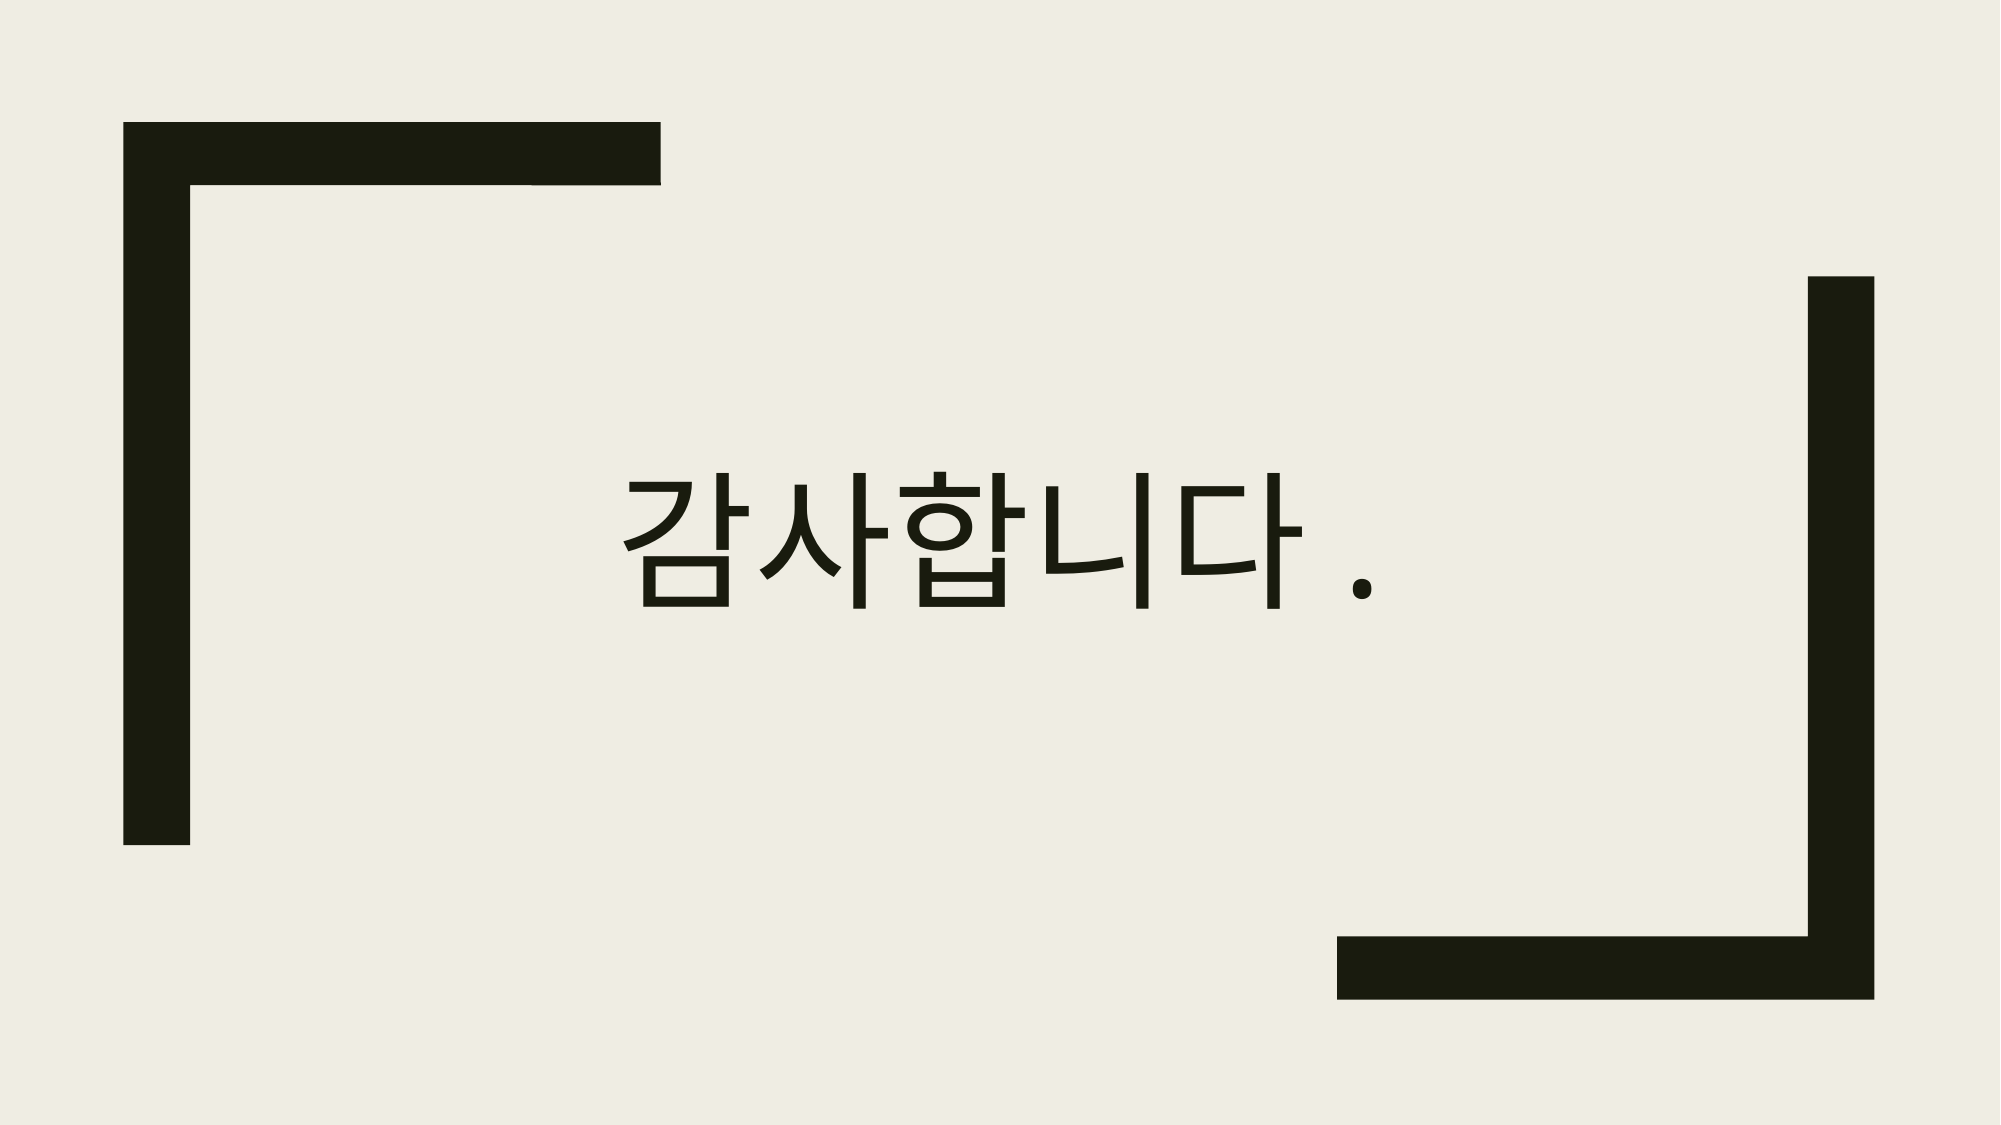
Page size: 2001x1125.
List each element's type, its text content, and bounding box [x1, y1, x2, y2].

title 감사합니다. [314, 293, 1686, 638]
